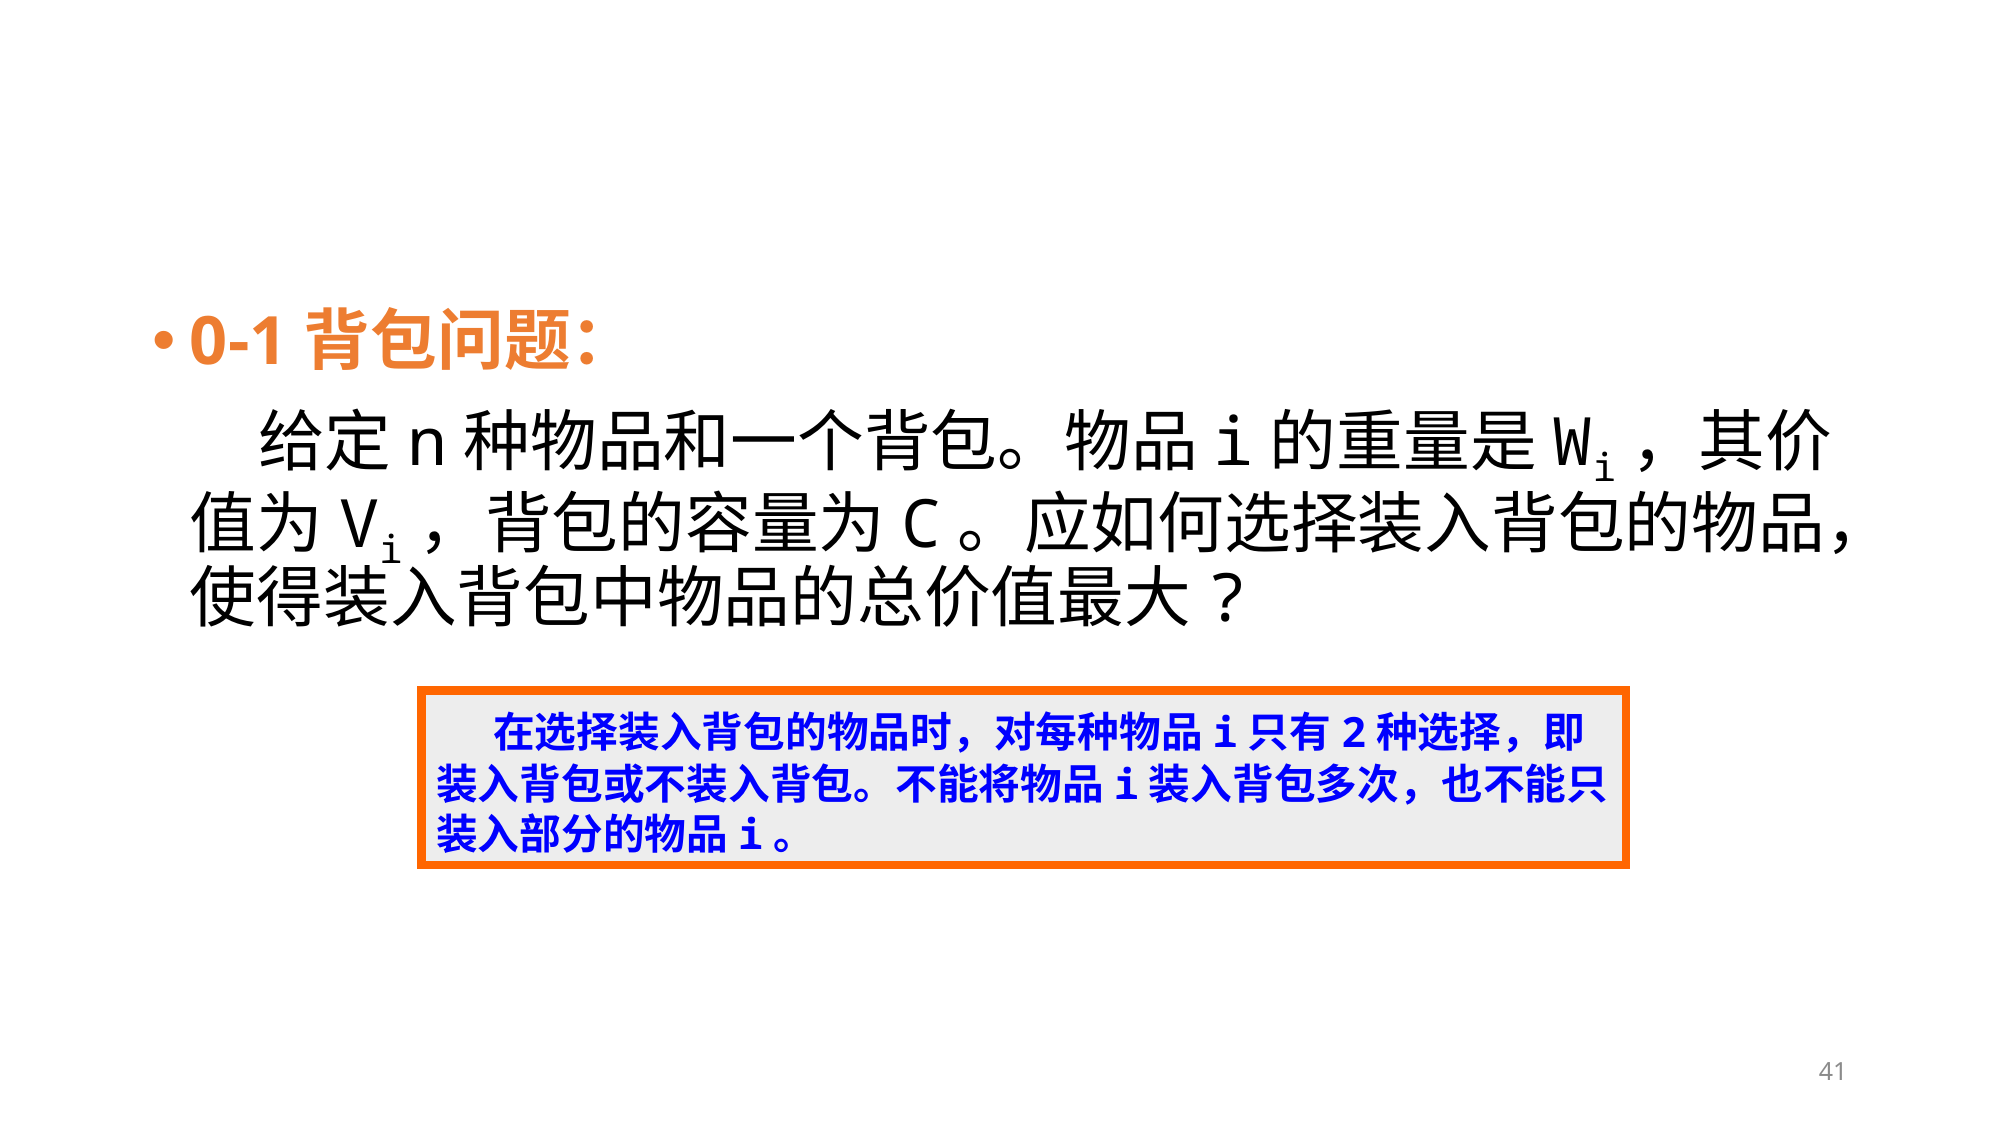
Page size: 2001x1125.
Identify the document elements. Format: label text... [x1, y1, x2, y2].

text_box 在选择装入背包的物品时，对每种物品i只有2种选择，即装入背包或不装入背包。不能将物品i装入背包多次，也不能只装入部分的物品i。 [421, 690, 1626, 866]
slide_number 41 [1412, 1042, 1863, 1103]
list 0-1背包问题： 给定n种物品和一个背包。物品i的重量是Wi，其价值为Vi，背包的容量为C。应如何选择装入背包的物品，使得装入背包中物品的总价值最大? [137, 299, 1863, 1014]
